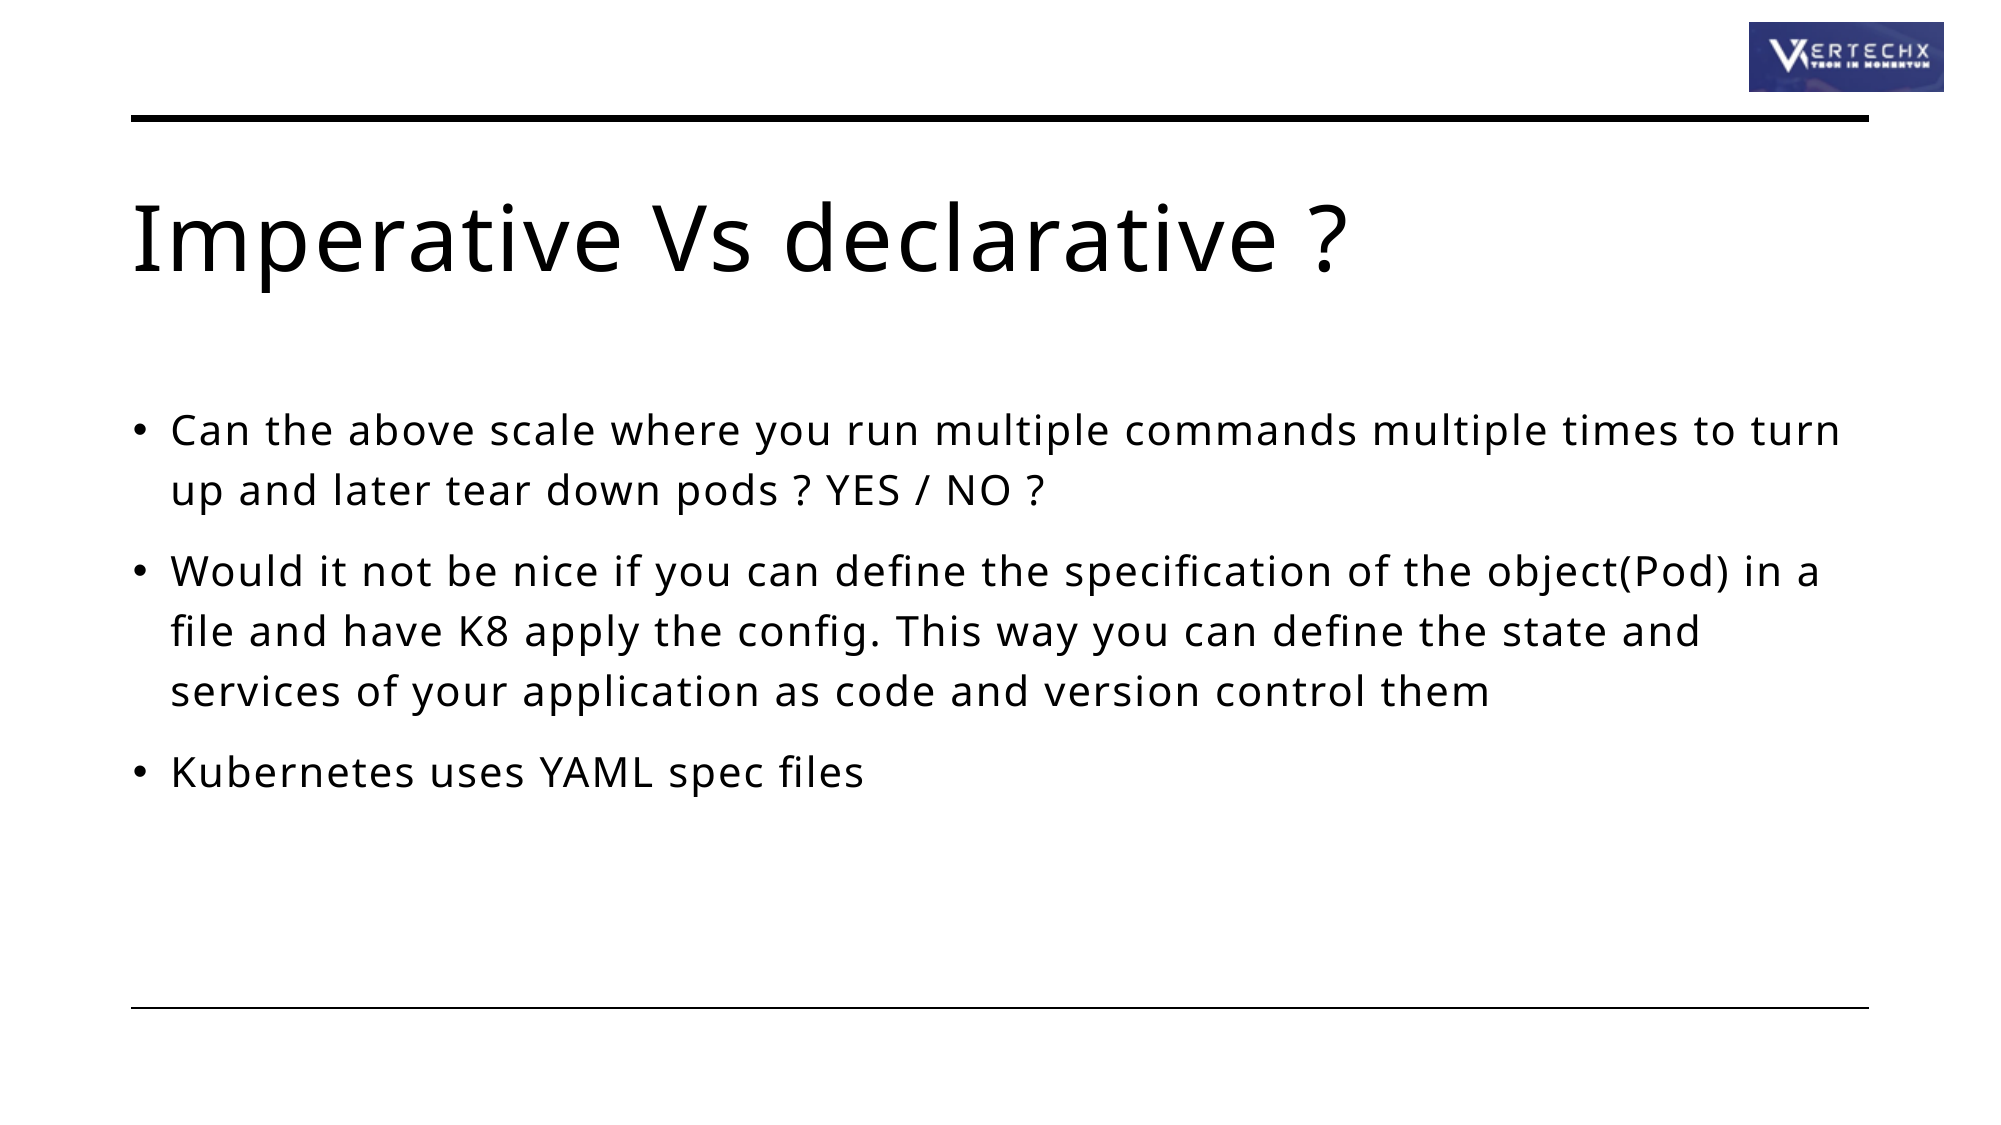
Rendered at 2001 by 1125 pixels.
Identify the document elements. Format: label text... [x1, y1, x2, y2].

picture [1749, 22, 1944, 92]
list Can the above scale where you run multiple commands multiple times to turn up and later tear down pods ? YES / NO ? Would it not be nice if you can define the specification of the object(Pod) in a file and have K8 apply the config. This way you can define the state and services of your application as code and version control them Kubernetes uses YAML spec files [114, 376, 1869, 973]
title Imperative Vs declarative ? [114, 151, 1869, 376]
